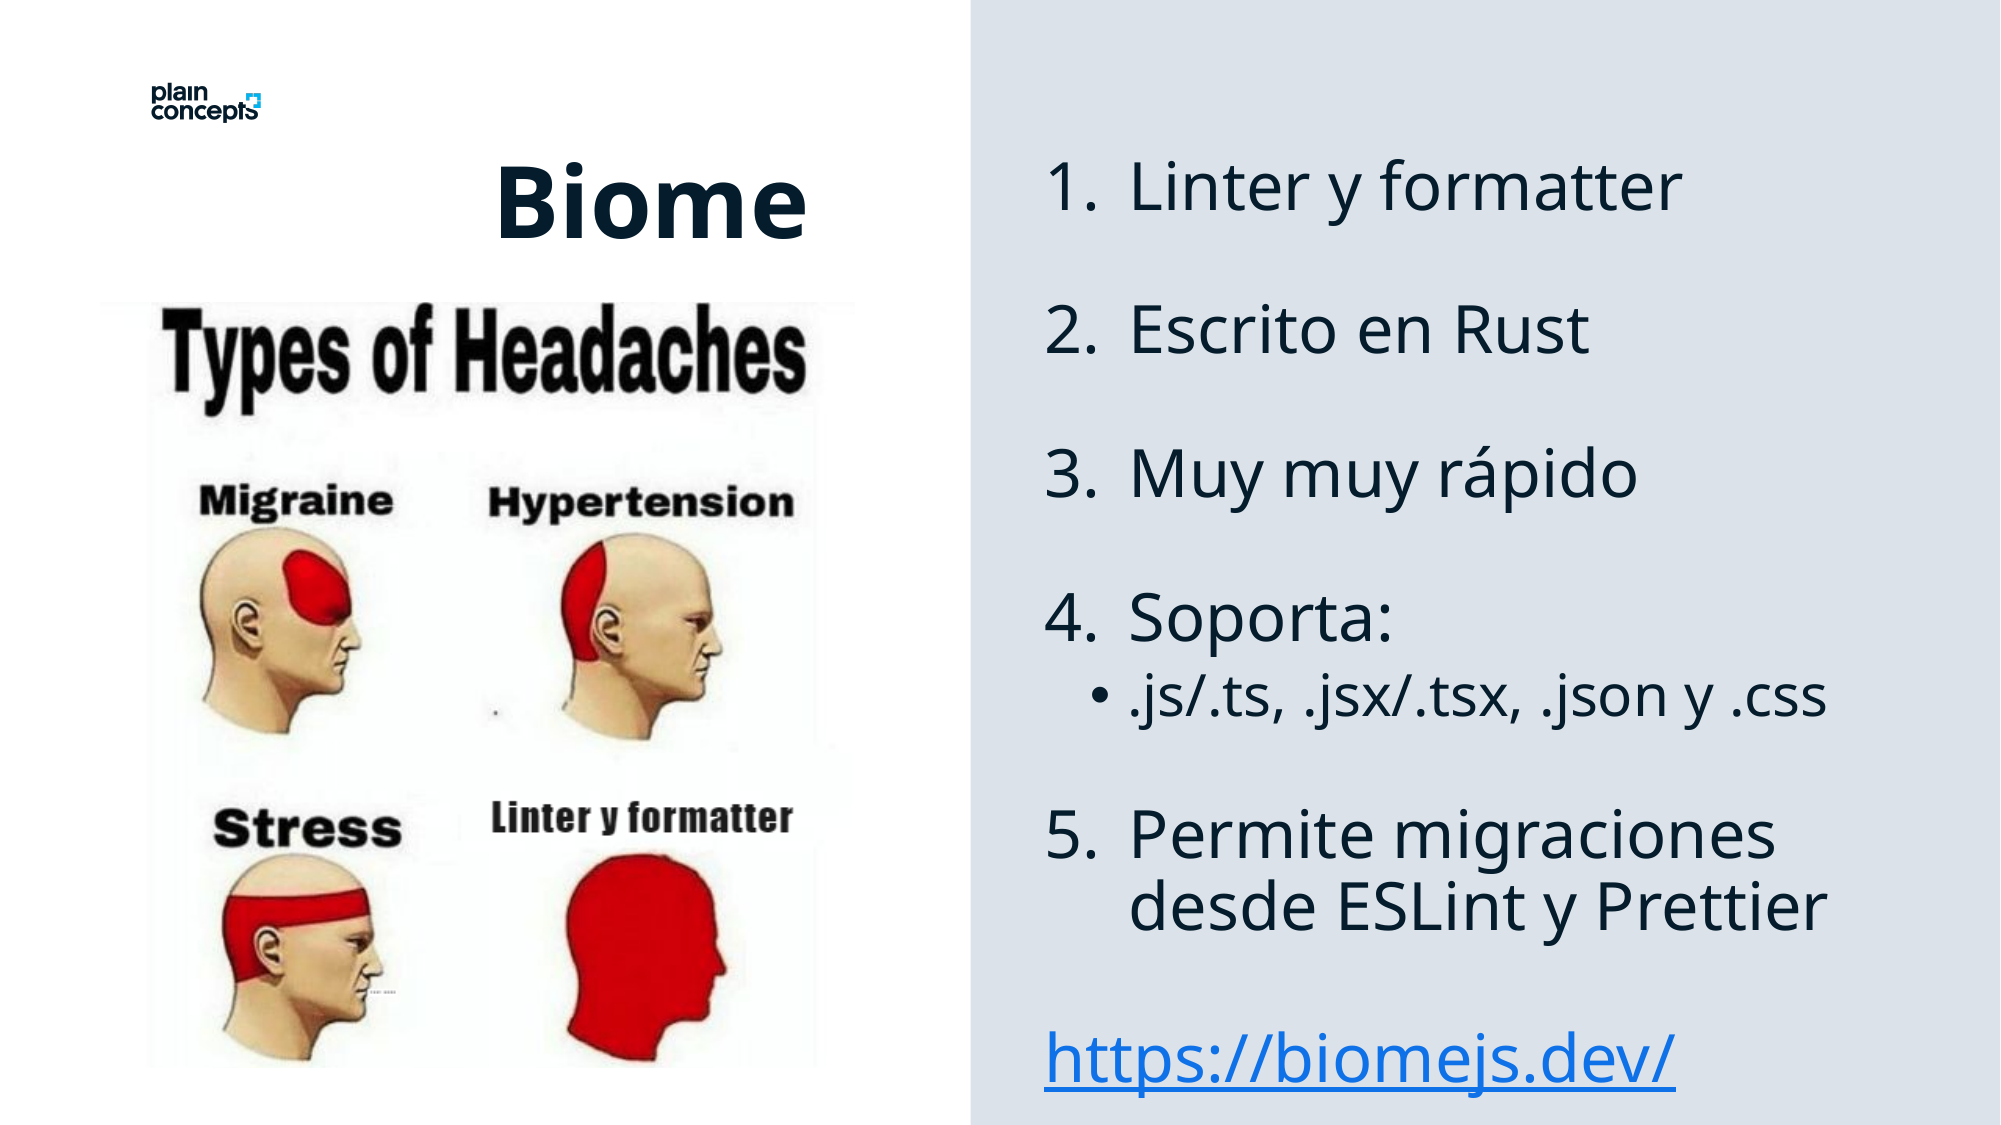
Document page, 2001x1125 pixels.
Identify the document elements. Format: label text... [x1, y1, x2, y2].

picture [124, 58, 288, 147]
list Biome [477, 145, 971, 367]
picture [100, 302, 856, 1068]
list Linter y formatter Escrito en Rust Muy muy rápido Soporta: .js/.ts, .jsx/.tsx, .json y .css Permite migraciones desde ESLint y Prettier https://biomejs.dev/ [999, 145, 1985, 1080]
